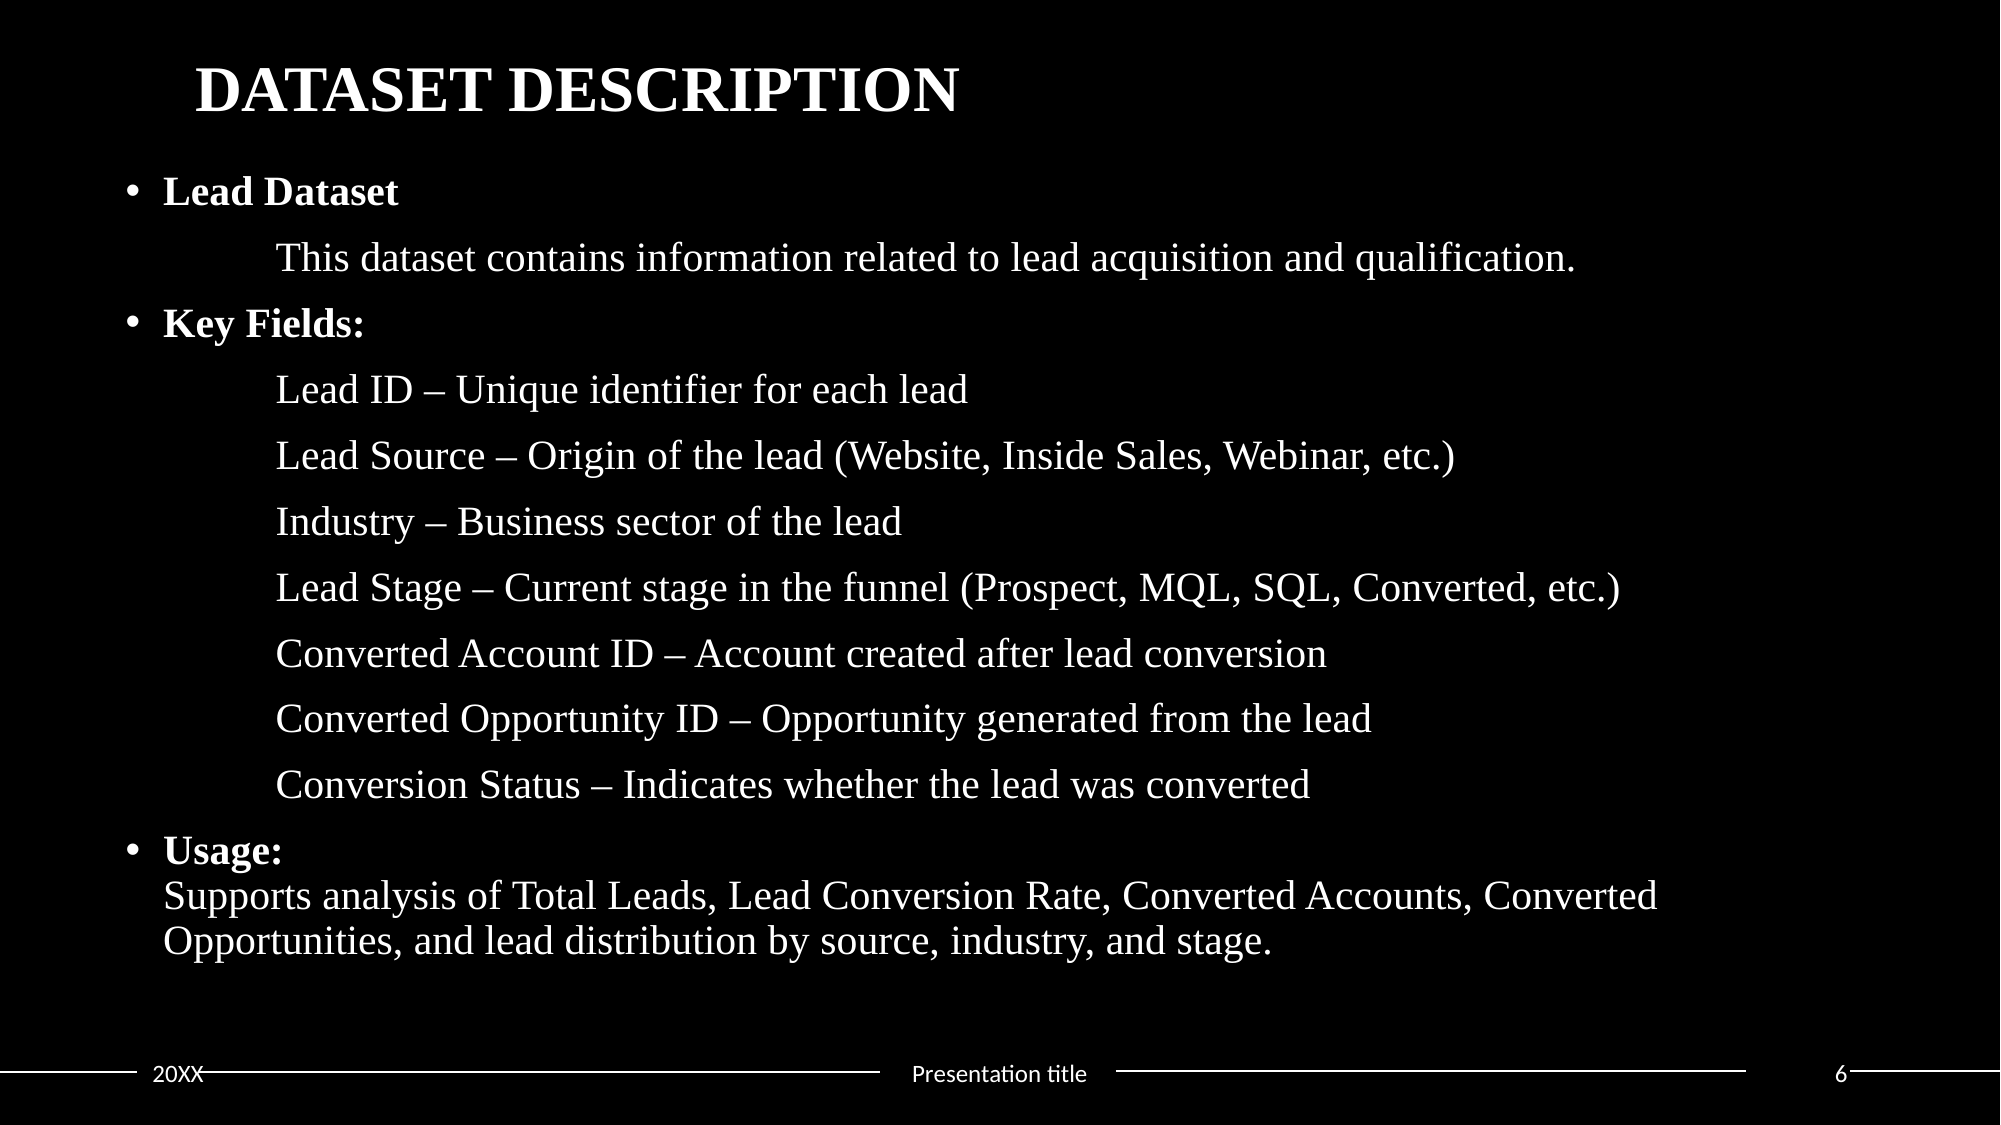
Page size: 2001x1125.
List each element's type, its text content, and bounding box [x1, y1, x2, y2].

footer Presentation title [662, 1042, 1338, 1103]
title DATASET DESCRIPTION [180, 47, 1830, 133]
slide_number 20XX [137, 1042, 588, 1103]
slide_number 6 [1412, 1042, 1863, 1103]
list Lead Dataset This dataset contains information related to lead acquisition and qualification. Key Fields: Lead ID – Unique identifier for each lead Lead Source – Origin of the lead (Website, Inside Sales, Webinar, etc.) Industry – Business sector of the lead Lead Stage – Current stage in the funnel (Prospect, MQL, SQL, Converted, etc.) Converted Account ID – Account created after lead conversion Converted Opportunity ID – Opportunity generated from the lead Conversion Status – Indicates whether the lead was converted Usage: Supports analysis of Total Leads, Lead Conversion Rate, Converted Accounts, Converted Opportunities, and lead distribution by source, industry, and stage. [110, 162, 1909, 1014]
